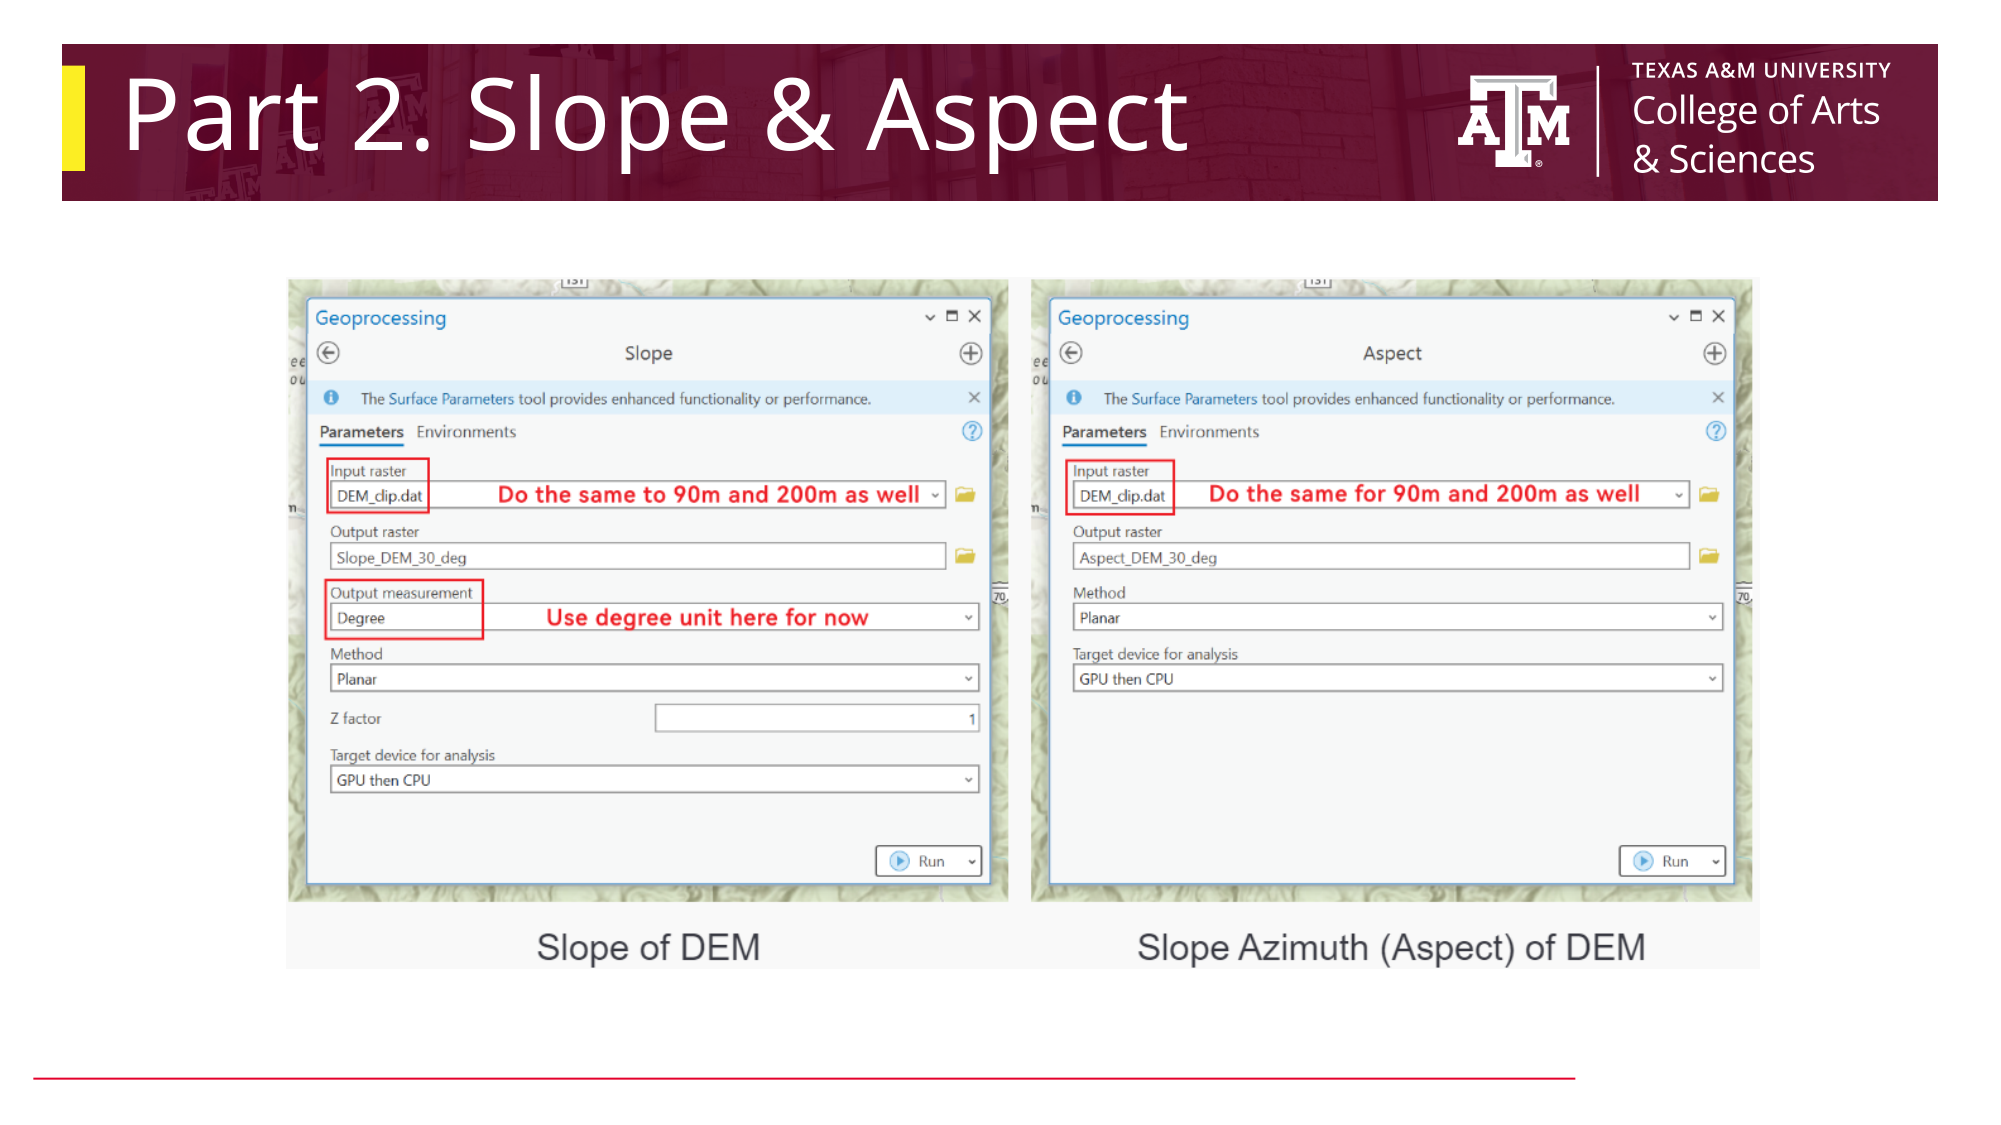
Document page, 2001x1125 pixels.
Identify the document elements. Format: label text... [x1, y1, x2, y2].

picture [62, 44, 105, 201]
picture [1367, 44, 1938, 201]
picture [286, 276, 1760, 969]
title Part 2. Slope & Aspect [105, 16, 1367, 205]
